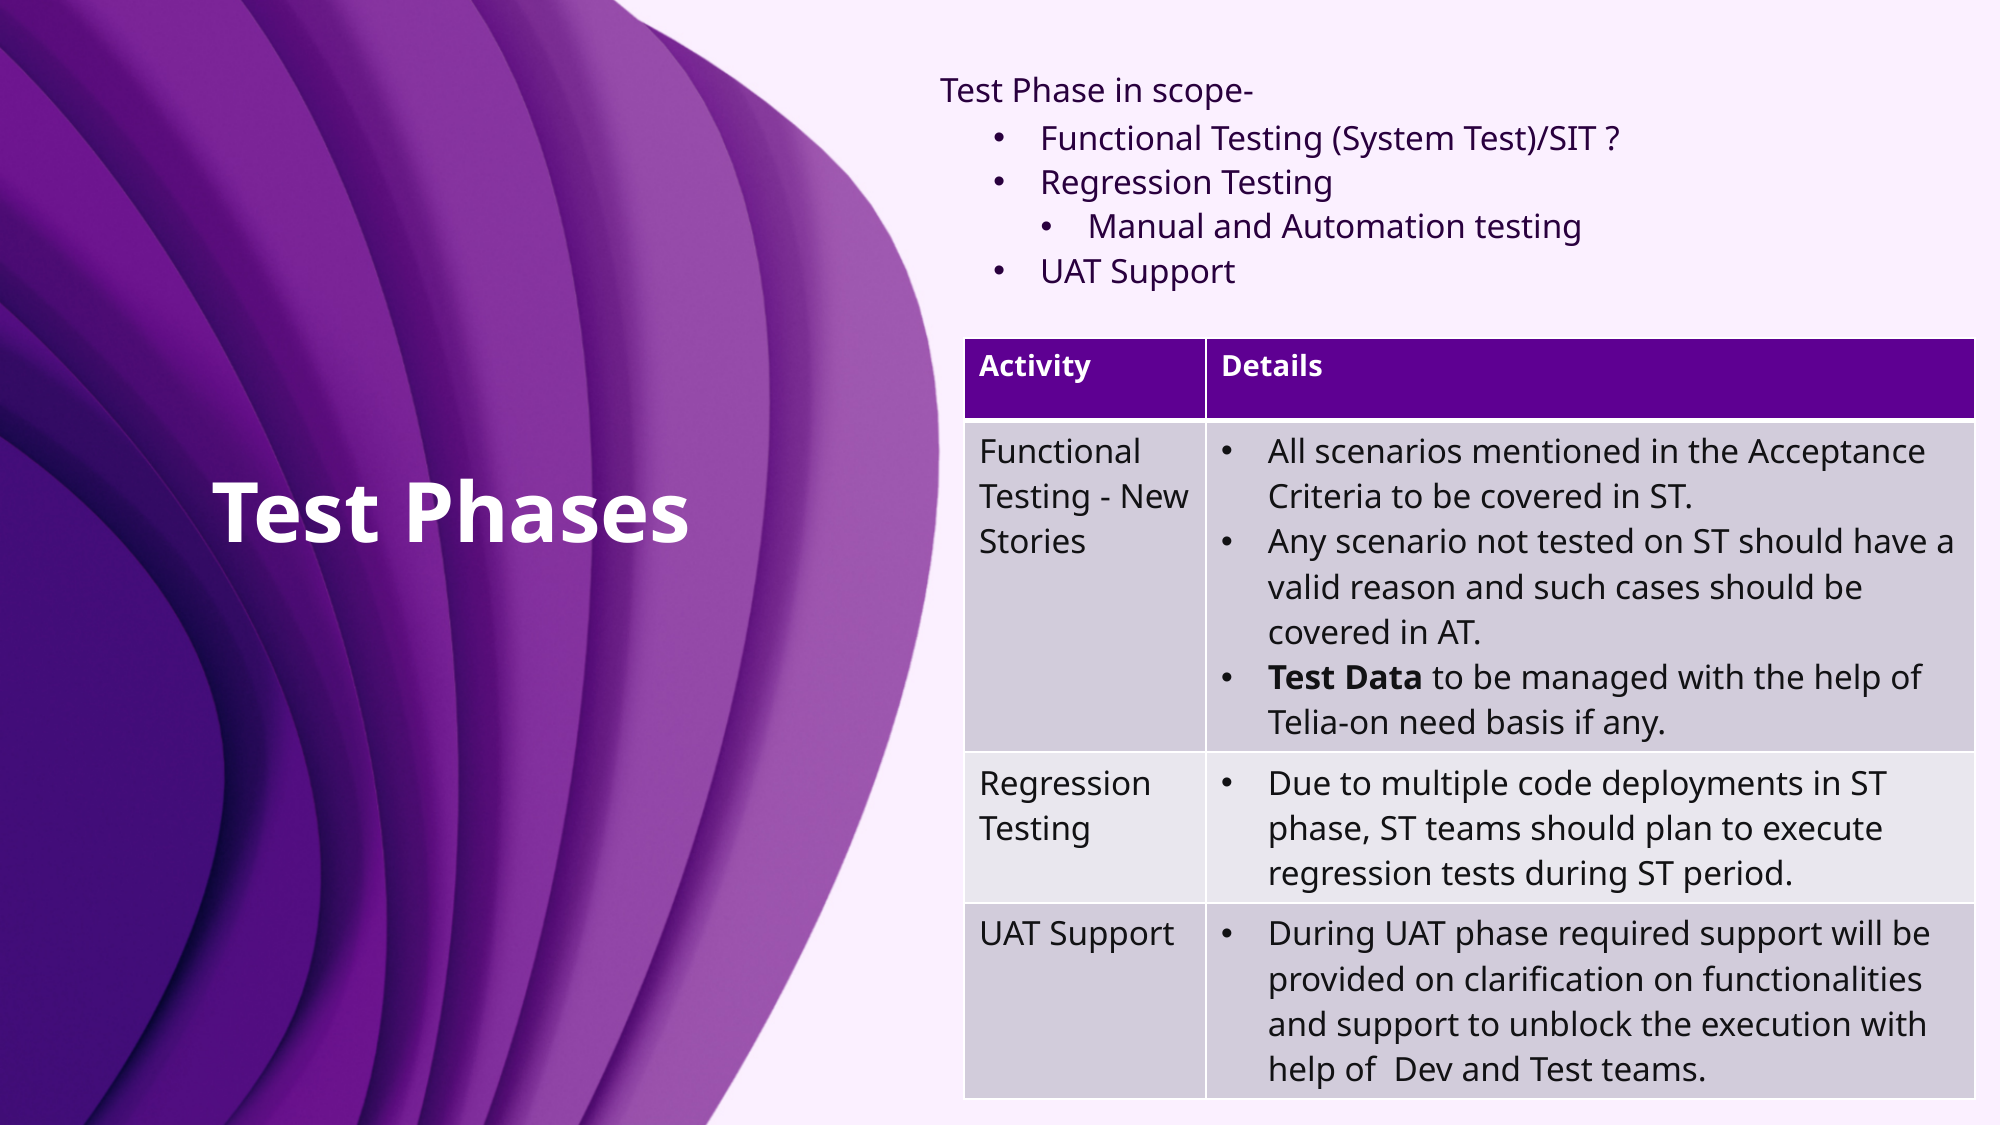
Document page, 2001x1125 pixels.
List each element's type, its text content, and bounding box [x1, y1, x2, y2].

table_cell UAT Support [965, 904, 1205, 1098]
table_cell Functional Testing - New Stories [965, 423, 1205, 751]
picture [0, 0, 2000, 1125]
table_cell All scenarios mentioned in the Acceptance Criteria to be covered in ST. Any scenario not tested on ST should have a valid reason and such cases should be covered in AT. Test Data to be managed with the help of Telia-on need basis if any. [1207, 423, 1974, 751]
table_cell During UAT phase required support will be provided on clarification on functionalities and support to unblock the execution with help of Dev and Test teams. [1207, 904, 1974, 1098]
list Test Phase in scope- Functional Testing (System Test)/SIT ? Regression Testing Manual and Automation testing UAT Support [940, 69, 1714, 353]
table_header Details [1207, 339, 1974, 418]
table_header Activity [965, 339, 1205, 418]
table_cell Regression Testing [965, 753, 1205, 902]
text_box Test Phases [211, 477, 963, 581]
table_cell Due to multiple code deployments in ST phase, ST teams should plan to execute regression tests during ST period. [1207, 753, 1974, 902]
